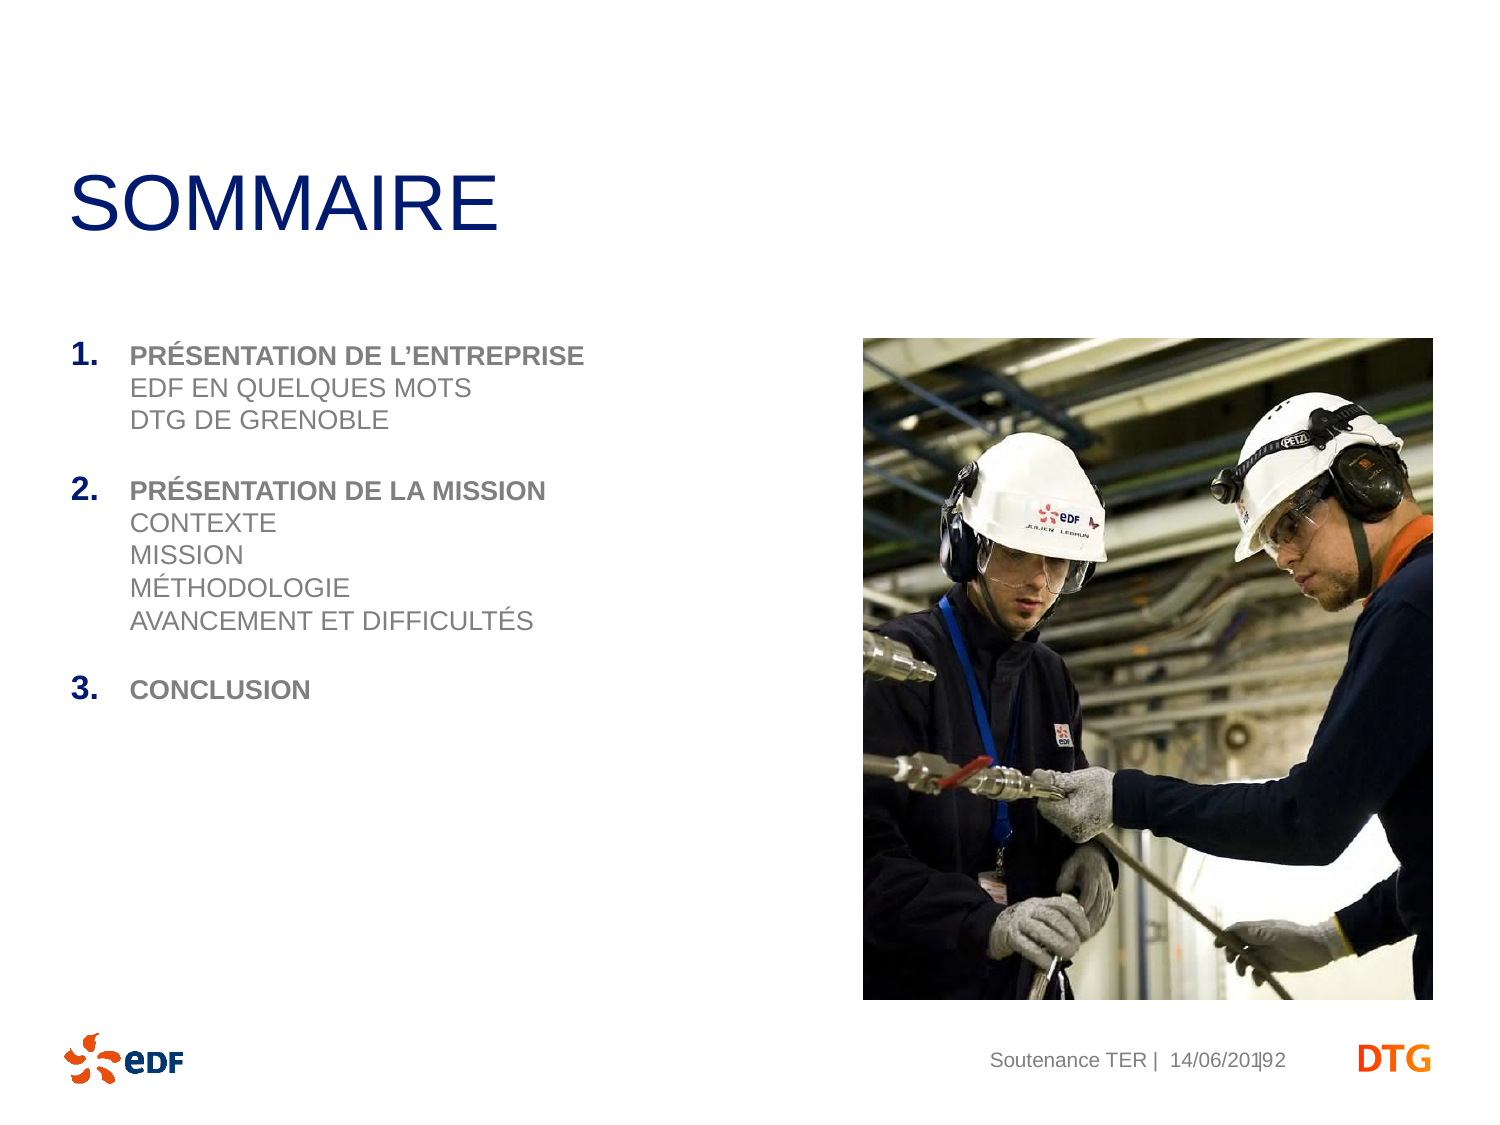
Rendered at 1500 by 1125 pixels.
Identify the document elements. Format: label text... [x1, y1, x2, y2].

picture [64, 1033, 183, 1084]
text_box Soutenance TER | 14/06/2019 [641, 1046, 1280, 1072]
text_box Présentation de l’entreprise Edf en quelques mots Dtg de grenoble Présentation de la mission Contexte Mission Méthodologie Avancement et difficultés conclusion [64, 337, 757, 1000]
picture [1358, 1043, 1436, 1072]
text_box Sommaire [62, 151, 1433, 291]
picture [862, 337, 1434, 1000]
